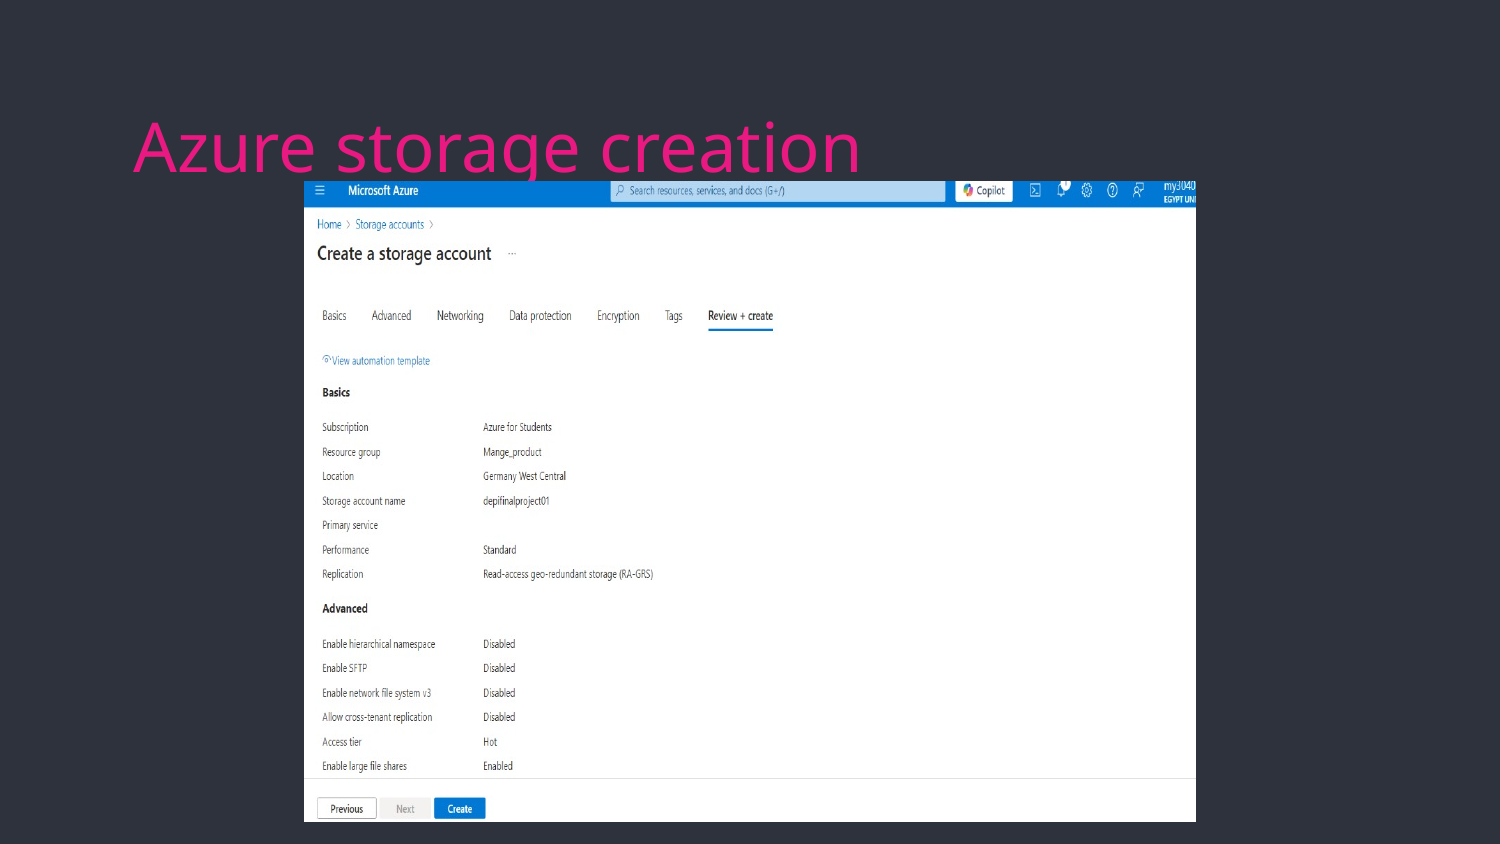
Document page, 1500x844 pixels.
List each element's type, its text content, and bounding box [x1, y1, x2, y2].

title Azure storage creation [118, 88, 1382, 182]
picture [304, 180, 1196, 822]
